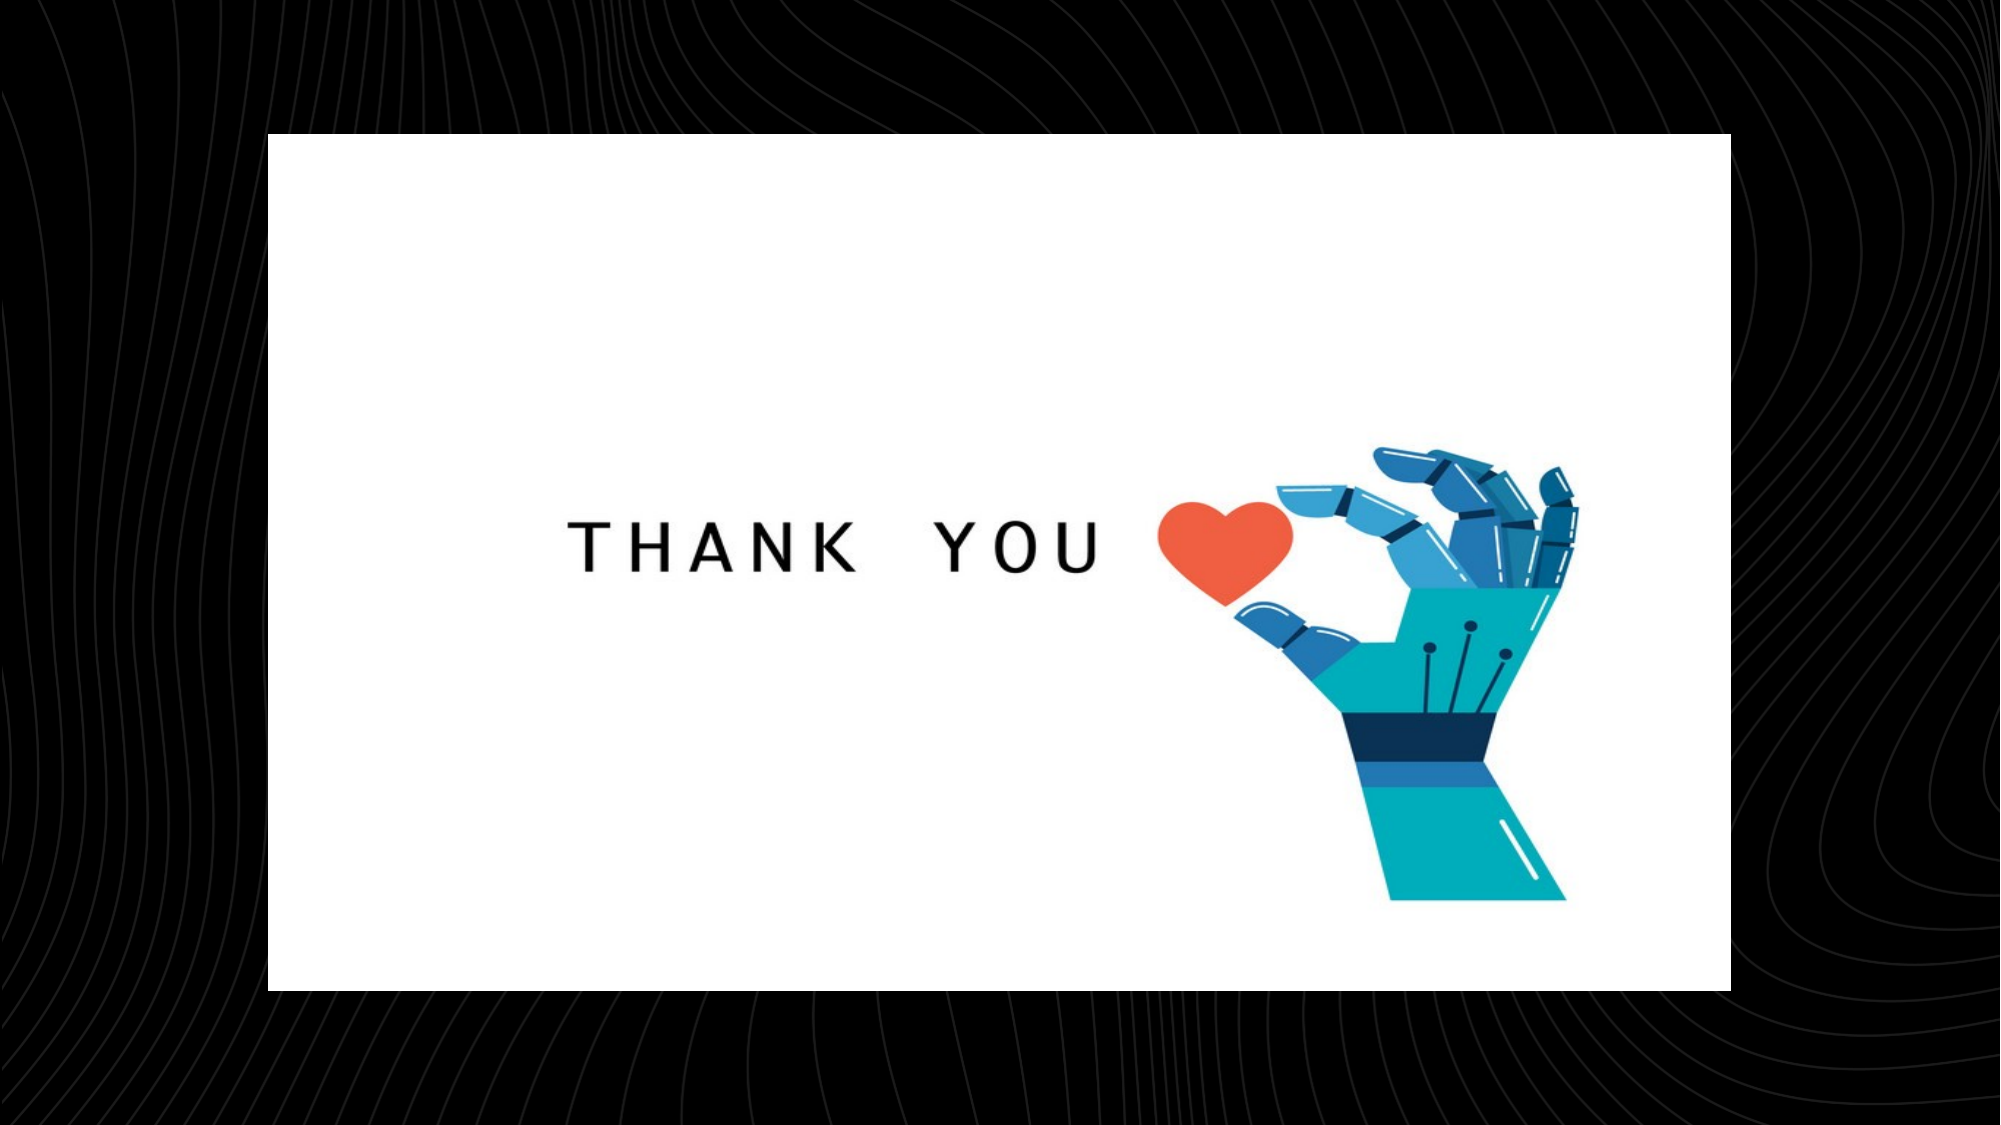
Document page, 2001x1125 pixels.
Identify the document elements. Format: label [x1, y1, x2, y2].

picture [268, 134, 1731, 991]
